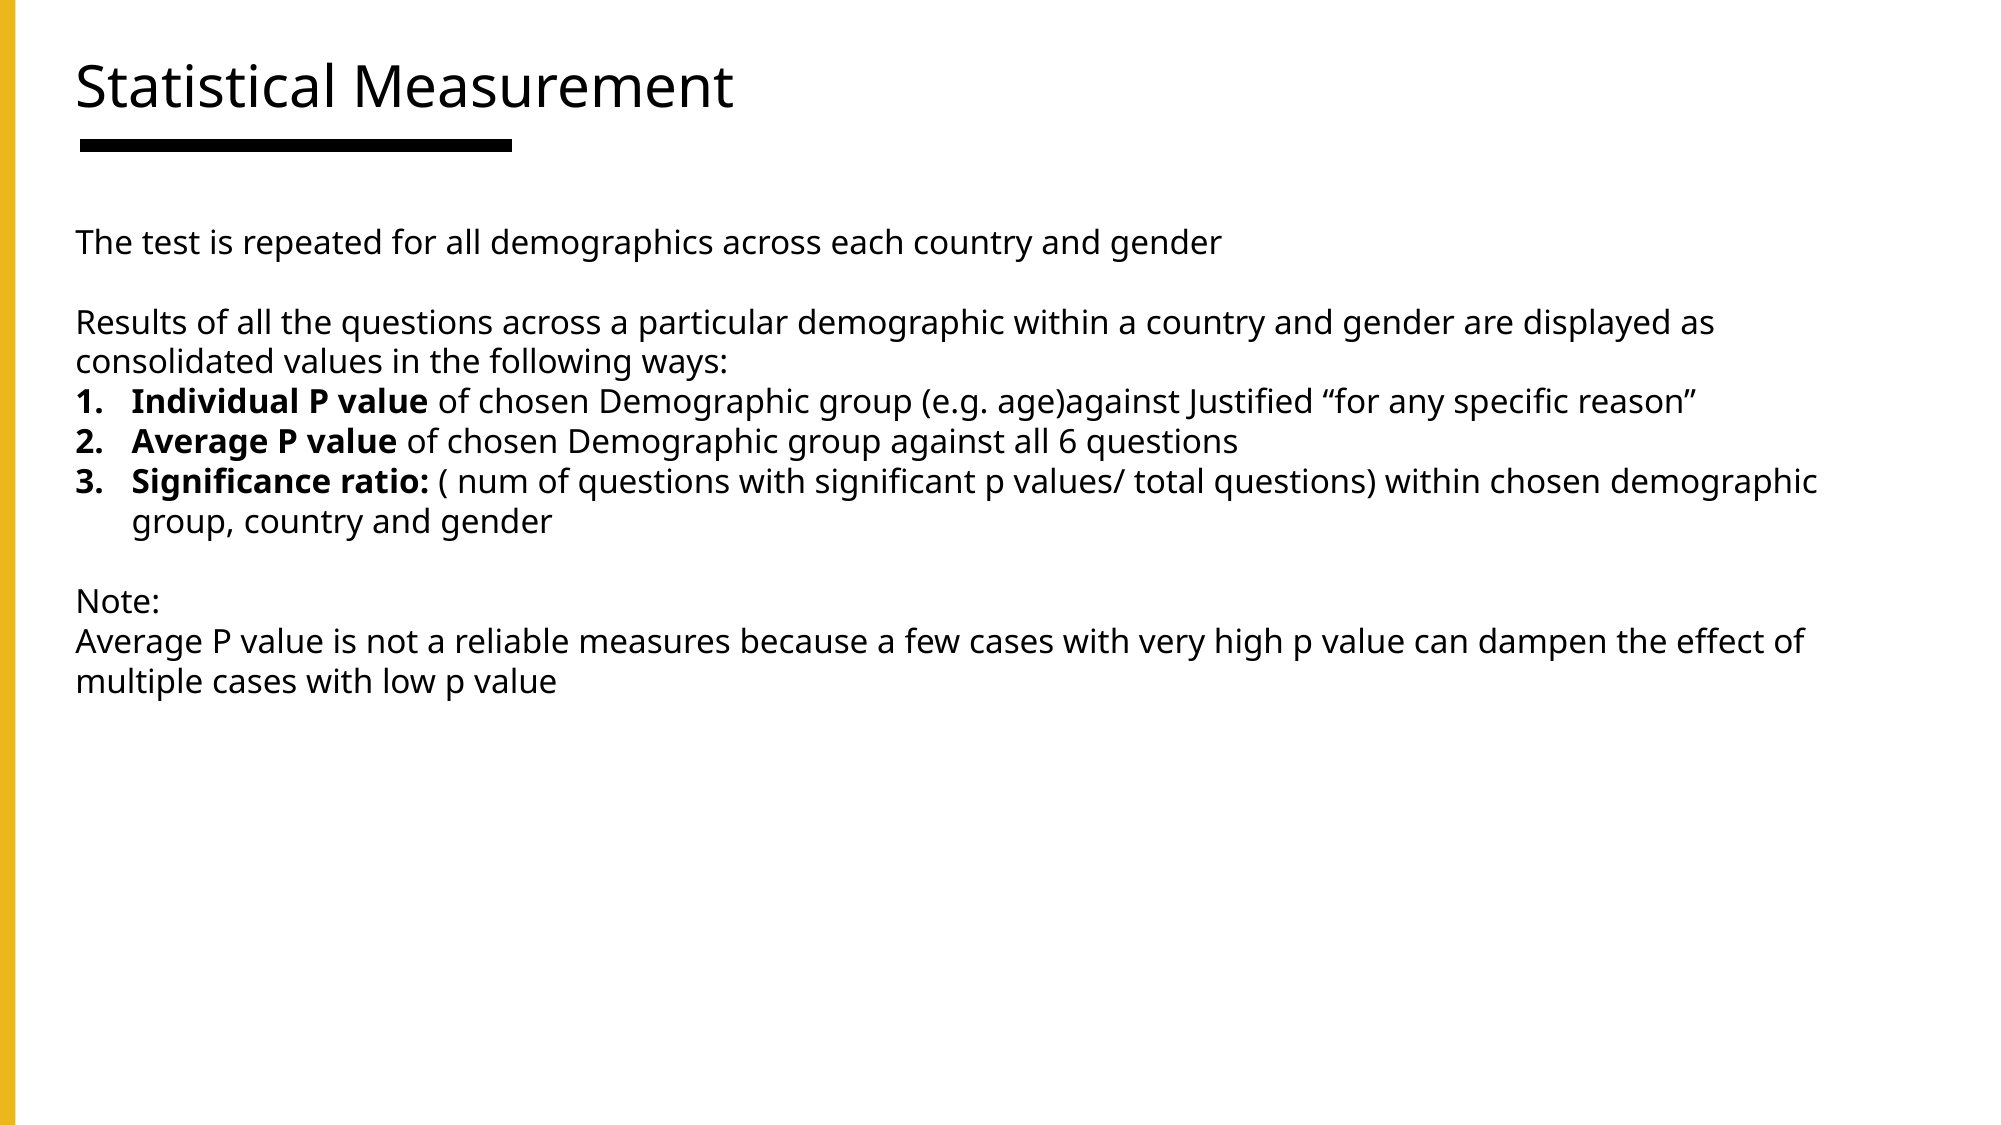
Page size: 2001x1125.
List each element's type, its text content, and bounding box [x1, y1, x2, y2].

text_box The test is repeated for all demographics across each country and gender Results of all the questions across a particular demographic within a country and gender are displayed as consolidated values in the following ways: Individual P value of chosen Demographic group (e.g. age)against Justified “for any specific reason” Average P value of chosen Demographic group against all 6 questions Significance ratio: ( num of questions with significant p values/ total questions) within chosen demographic group, country and gender Note: Average P value is not a reliable measures because a few cases with very high p value can dampen the effect of multiple cases with low p value [60, 213, 1908, 907]
title Statistical Measurement [297, 0, 1786, 197]
text_box [0, 0, 17, 1125]
title Statistical Measurement [60, 0, 296, 197]
